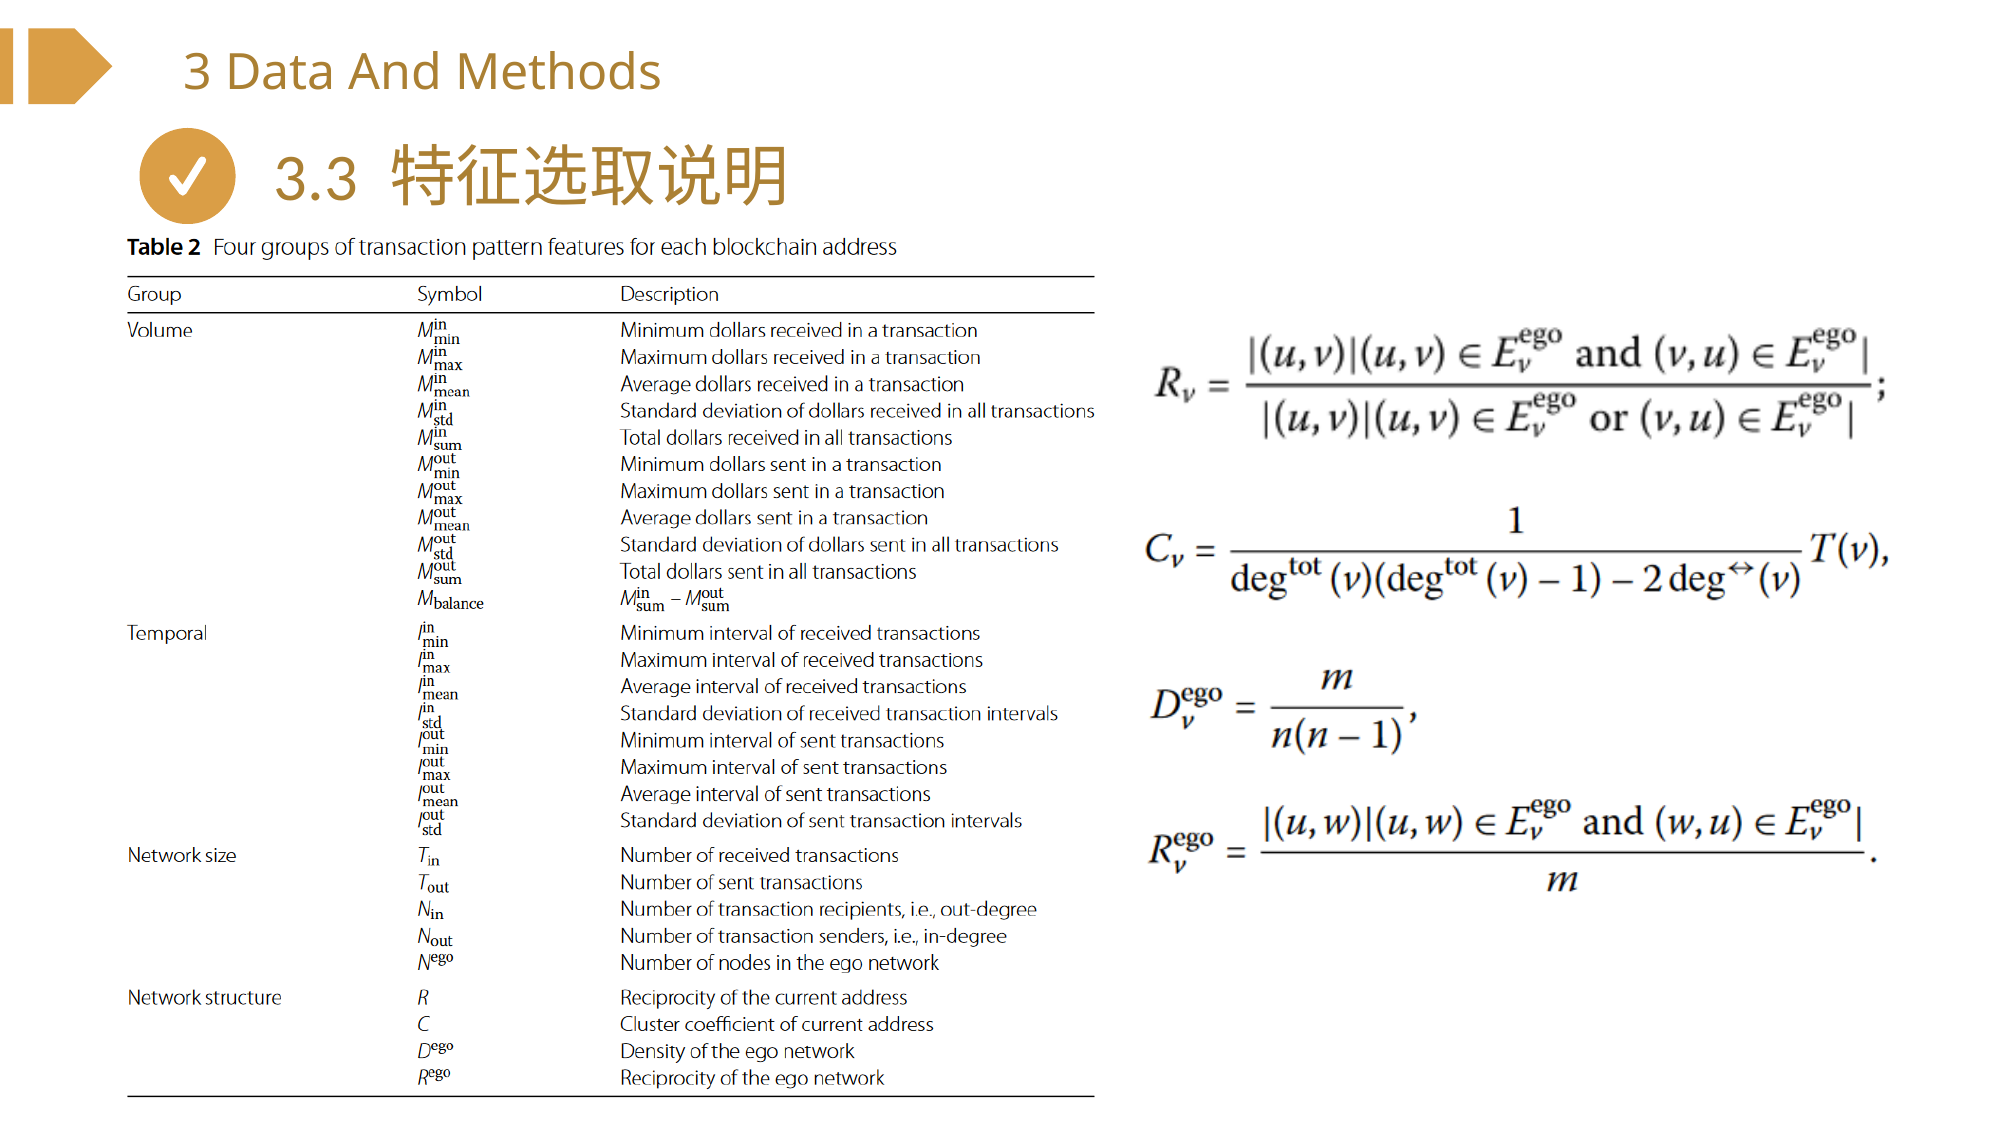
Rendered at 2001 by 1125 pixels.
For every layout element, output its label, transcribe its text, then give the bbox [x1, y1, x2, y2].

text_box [0, 28, 113, 105]
text_box [168, 156, 207, 196]
picture [112, 224, 1924, 1103]
text_box 3.3 特征选取说明 [259, 126, 1064, 221]
text_box 3 Data And Methods [168, 32, 723, 107]
text_box [139, 127, 236, 224]
